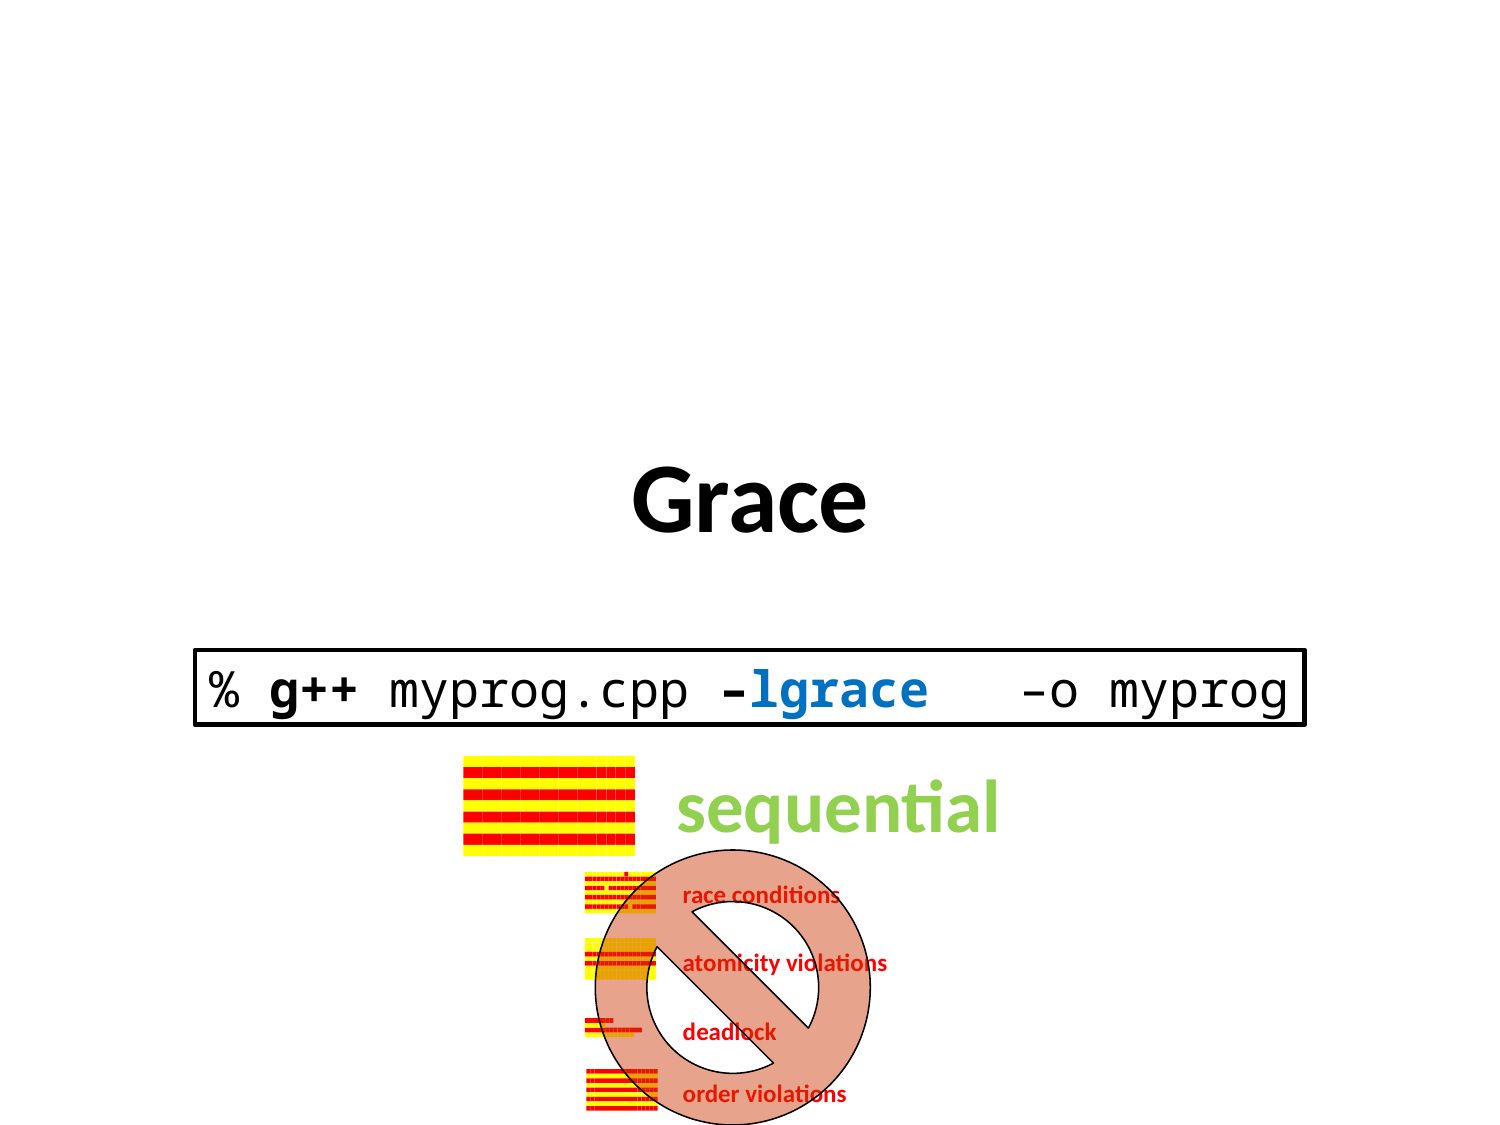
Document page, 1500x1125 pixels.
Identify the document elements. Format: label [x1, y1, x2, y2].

text_box [575, 425, 925, 560]
text_box [195, 649, 1305, 725]
text_box [463, 749, 1037, 1125]
